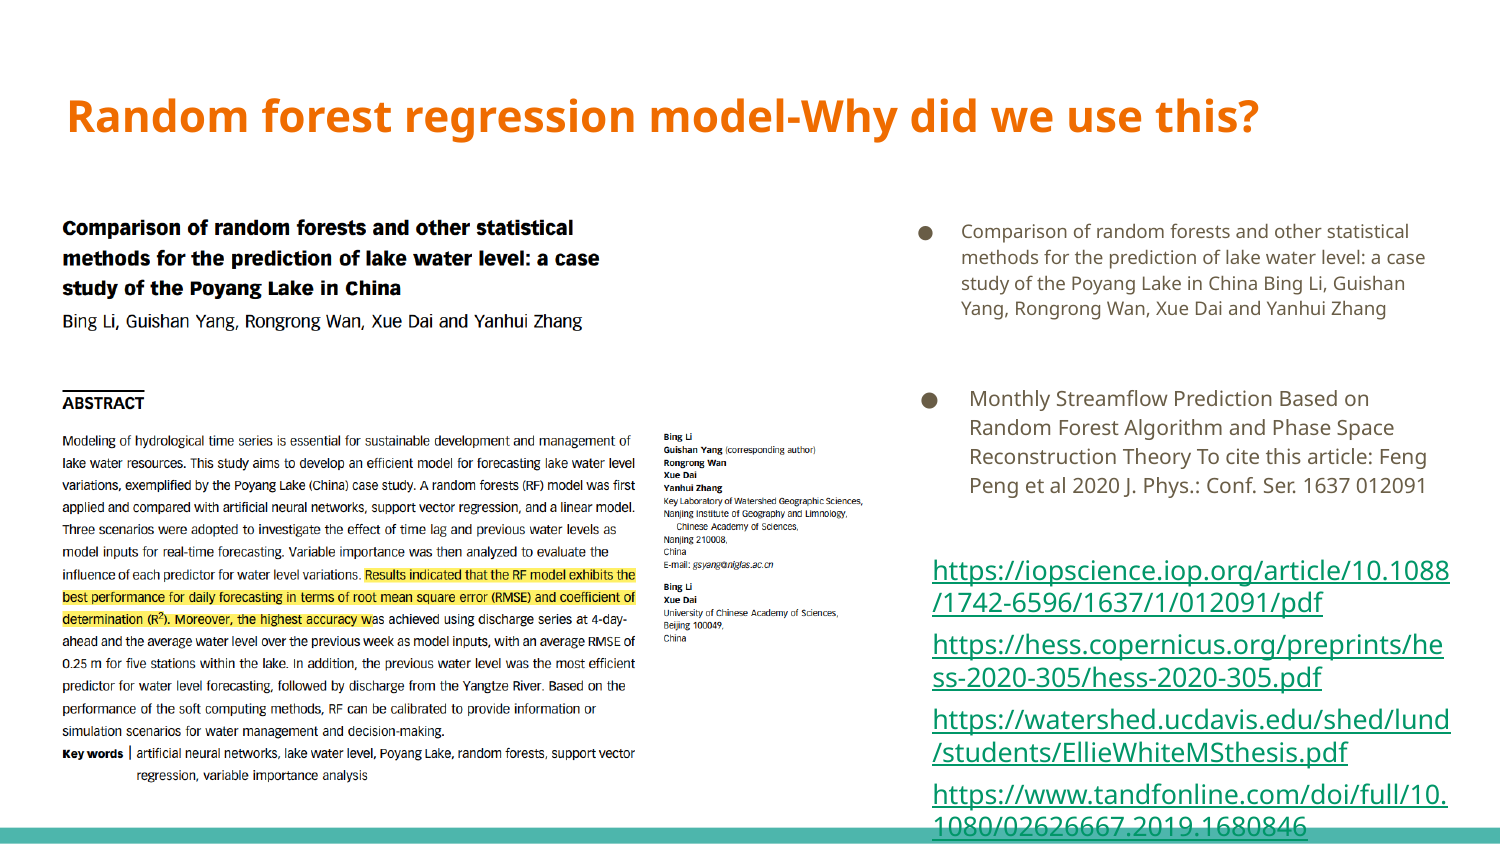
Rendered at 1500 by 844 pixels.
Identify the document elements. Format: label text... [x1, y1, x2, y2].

list https://iopscience.iop.org/article/10.1088/1742-6596/1637/1/012091/pdf https://hess.copernicus.org/preprints/hess-2020-305/hess-2020-305.pdf https://watershed.ucdavis.edu/shed/lund/students/EllieWhiteMSthesis.pdf https://www.tandfonline.com/doi/full/10.1080/02626667.2019.1680846 https://agupubs.onlinelibrary.wiley.com/doi/abs/10.1029/2018WR023254 [917, 532, 1476, 776]
list Monthly Streamflow Prediction Based on Random Forest Algorithm and Phase Space Reconstruction Theory To cite this article: Feng Peng et al 2020 J. Phys.: Conf. Ser. 1637 012091 [877, 367, 1449, 526]
picture [39, 188, 869, 796]
list Comparison of random forests and other statistical methods for the prediction of lake water level: a case study of the Poyang Lake in China Bing Li, Guishan Yang, Rongrong Wan, Xue Dai and Yanhui Zhang [877, 201, 1449, 361]
title Random forest regression model-Why did we use this? [51, 72, 1449, 189]
